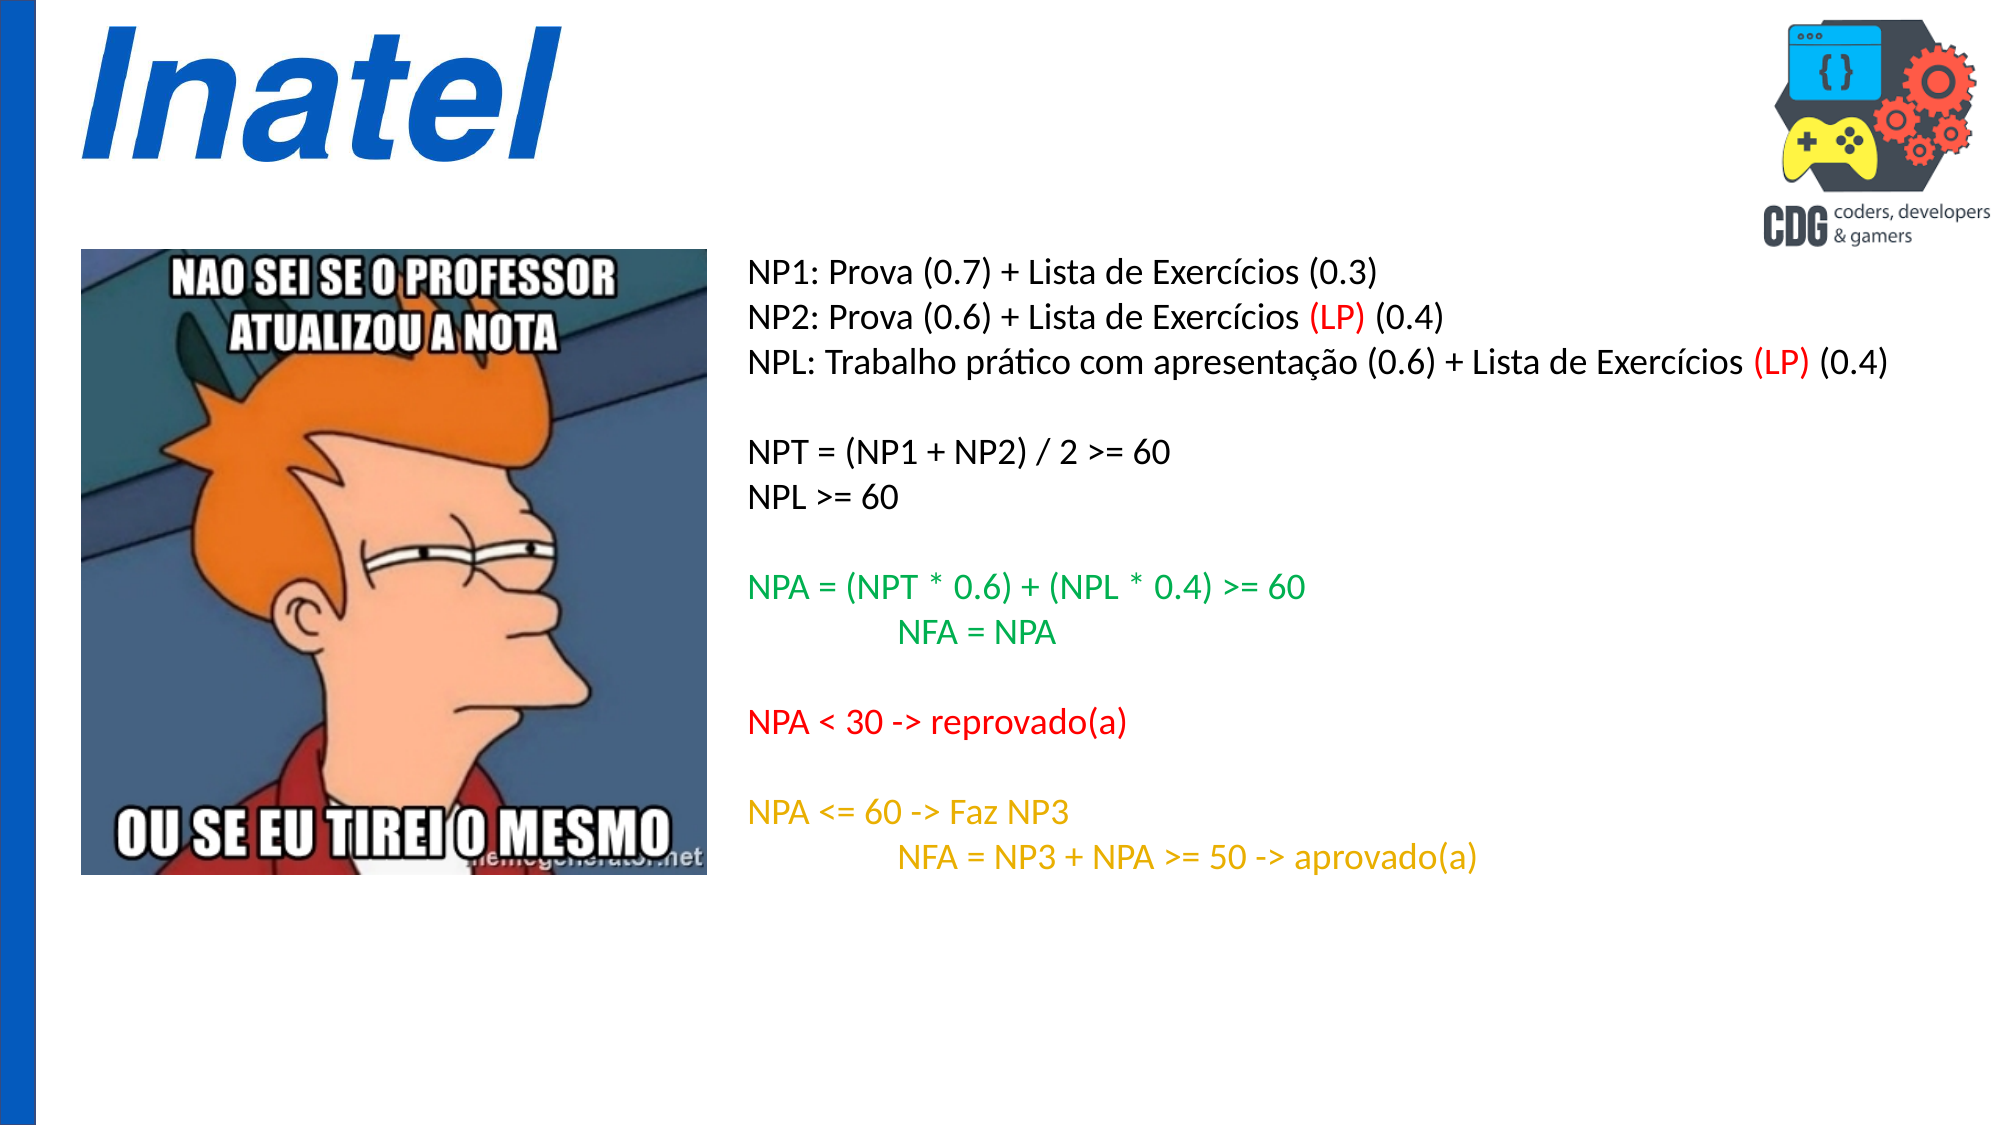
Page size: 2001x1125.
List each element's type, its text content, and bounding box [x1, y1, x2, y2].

picture [81, 249, 707, 875]
picture [1752, 10, 2000, 259]
text_box NP1: Prova (0.7) + Lista de Exercícios (0.3) NP2: Prova (0.6) + Lista de Exercícios (LP) (0.4) NPL: Trabalho prático com apresentação (0.6) + Lista de Exercícios (LP) (0.4) NPT = (NP1 + NP2) / 2 >= 60 NPL >= 60 NPA = (NPT * 0.6) + (NPL * 0.4) >= 60 NFA = NPA NPA < 30 -> reprovado(a) NPA <= 60 -> Faz NP3 NFA = NP3 + NPA >= 50 -> aprovado(a) [732, 239, 1980, 1125]
text_box [0, 0, 36, 1125]
picture [81, 26, 562, 162]
